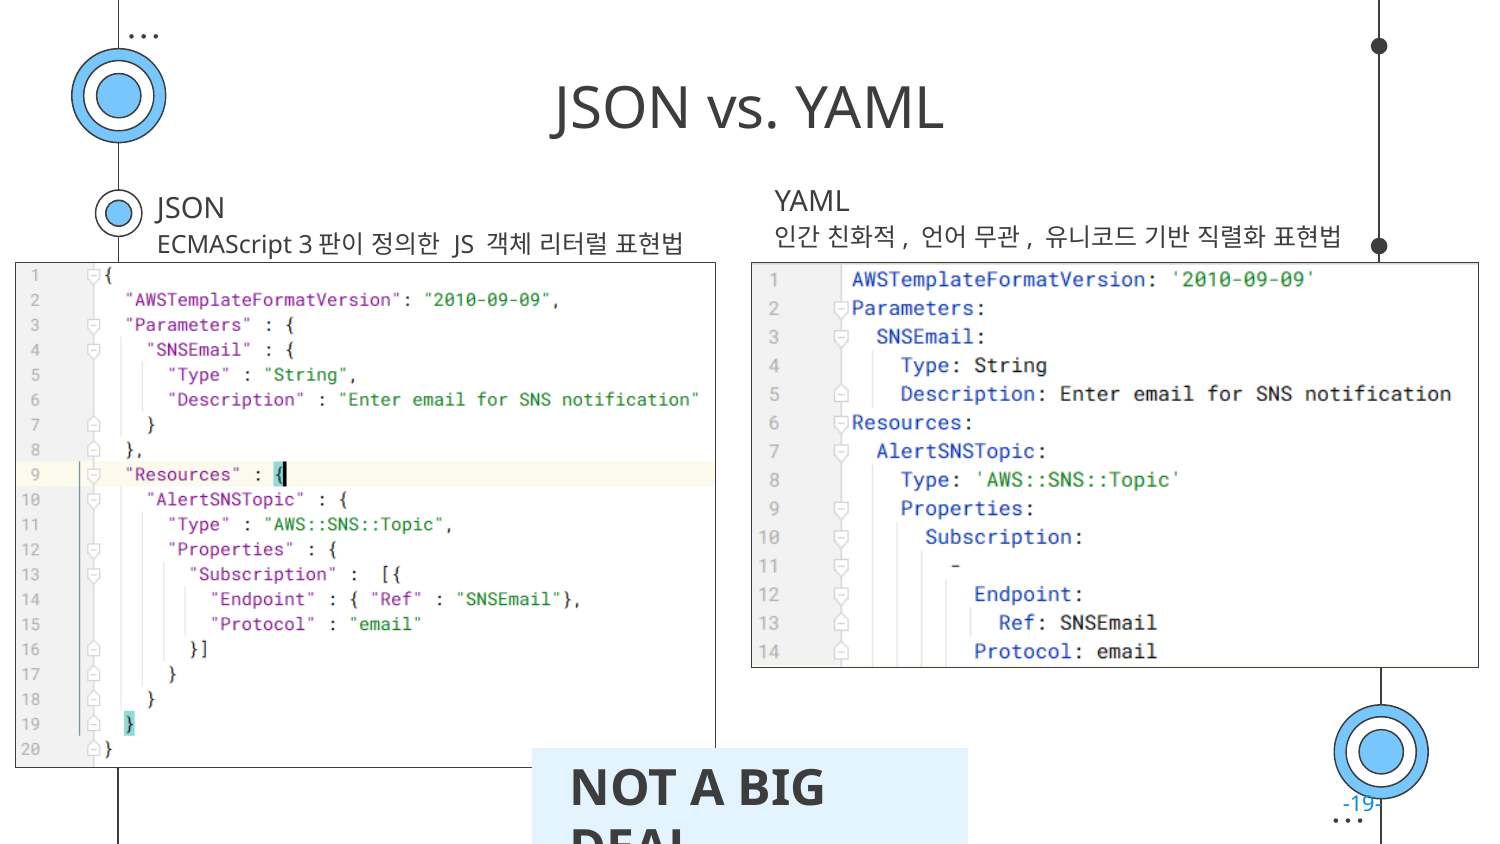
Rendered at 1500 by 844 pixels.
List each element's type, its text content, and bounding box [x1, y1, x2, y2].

slide_number -19- [1059, 782, 1397, 828]
title JSON vs. YAML [296, 55, 1204, 156]
text_box YAML 인간 친화적, 언어 무관, 유니코드 기반 직렬화 표현법 [751, 162, 1385, 261]
picture [15, 262, 716, 768]
picture [751, 262, 1479, 668]
text_box JSON ECMAScript 3판이 정의한 JS 객체 리터럴 표현법 [133, 168, 767, 462]
text_box NOT A BIG DEAL [531, 747, 969, 844]
